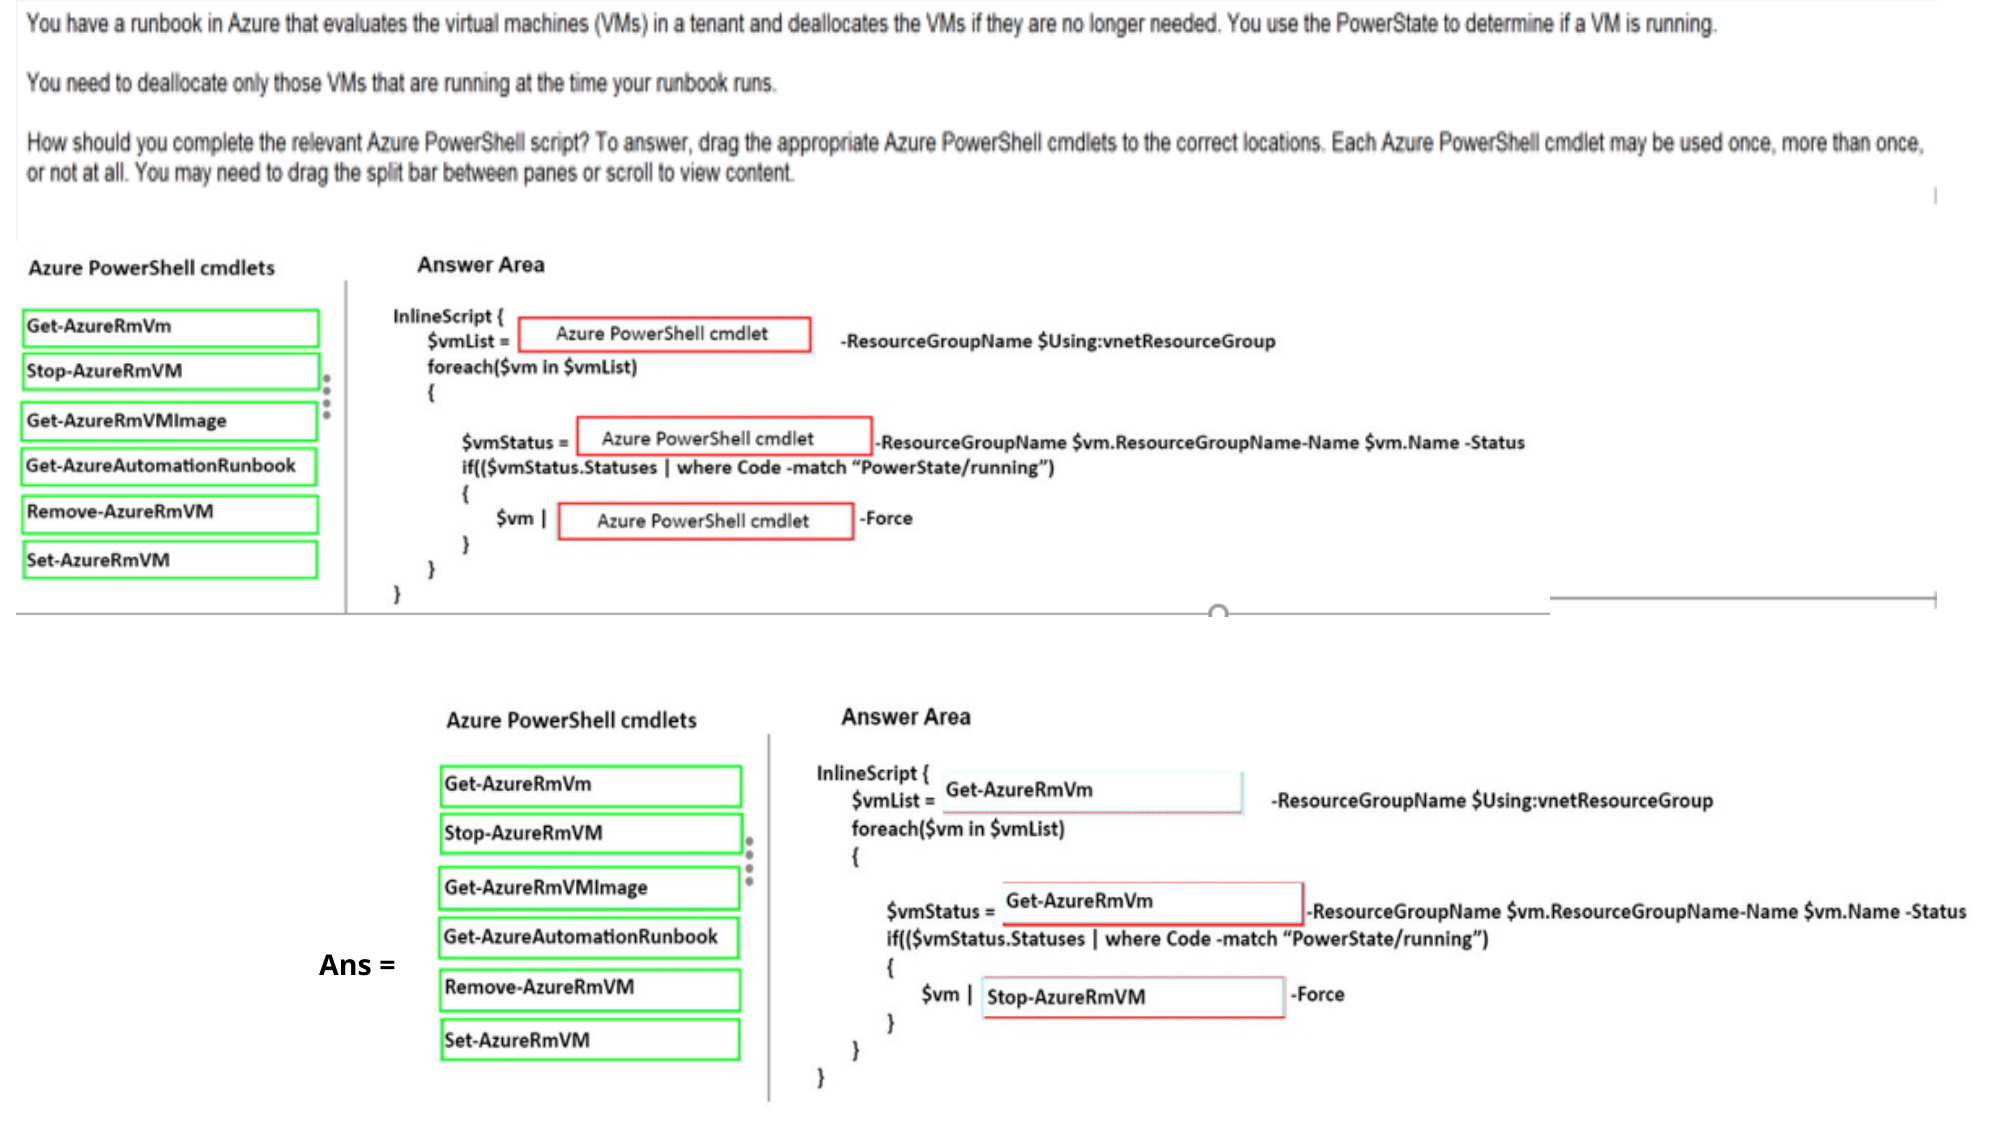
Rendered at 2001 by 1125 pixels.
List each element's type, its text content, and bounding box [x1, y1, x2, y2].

picture [416, 700, 1991, 1113]
picture [16, 0, 1937, 617]
title Ans = [304, 943, 416, 1085]
